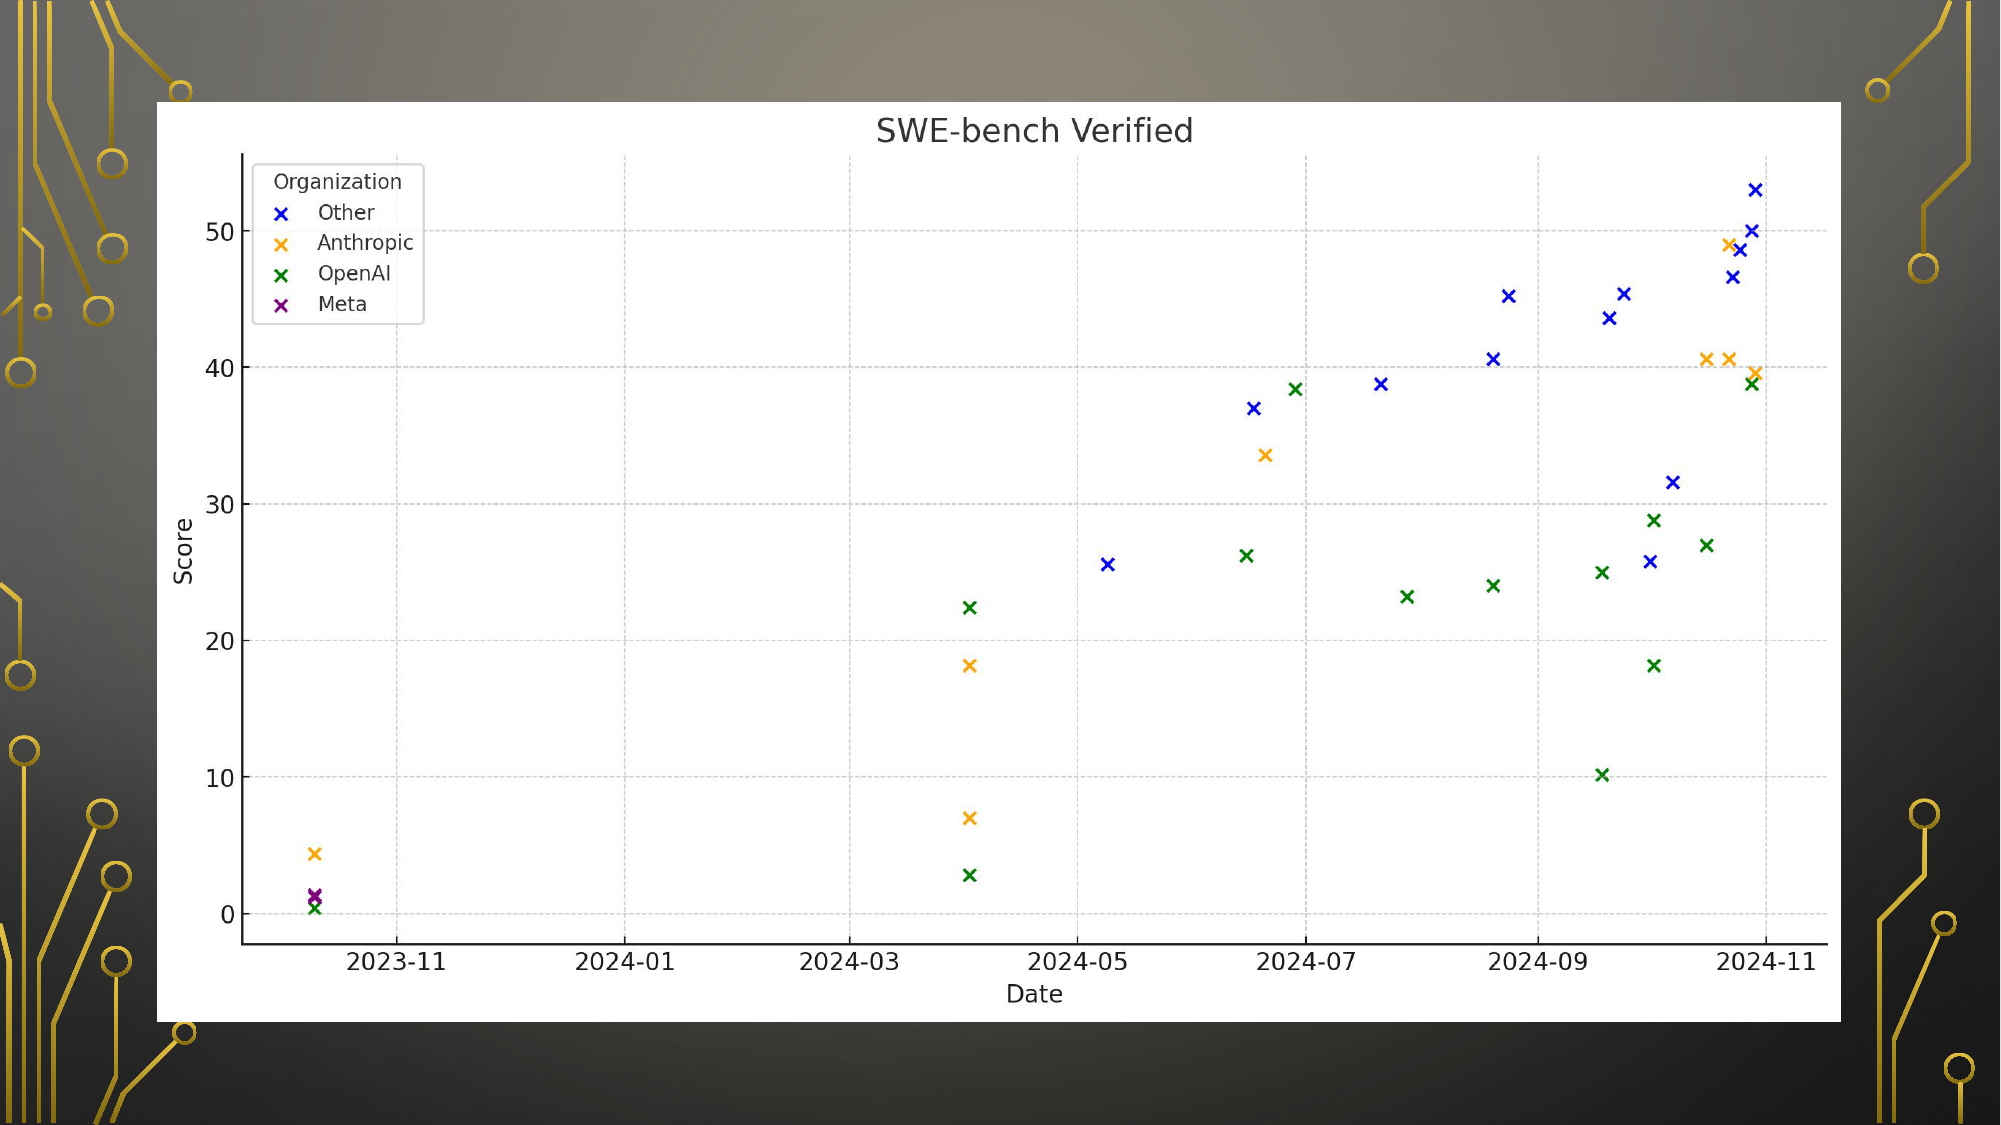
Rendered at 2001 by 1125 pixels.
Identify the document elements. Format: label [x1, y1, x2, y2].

picture [157, 101, 1841, 1022]
